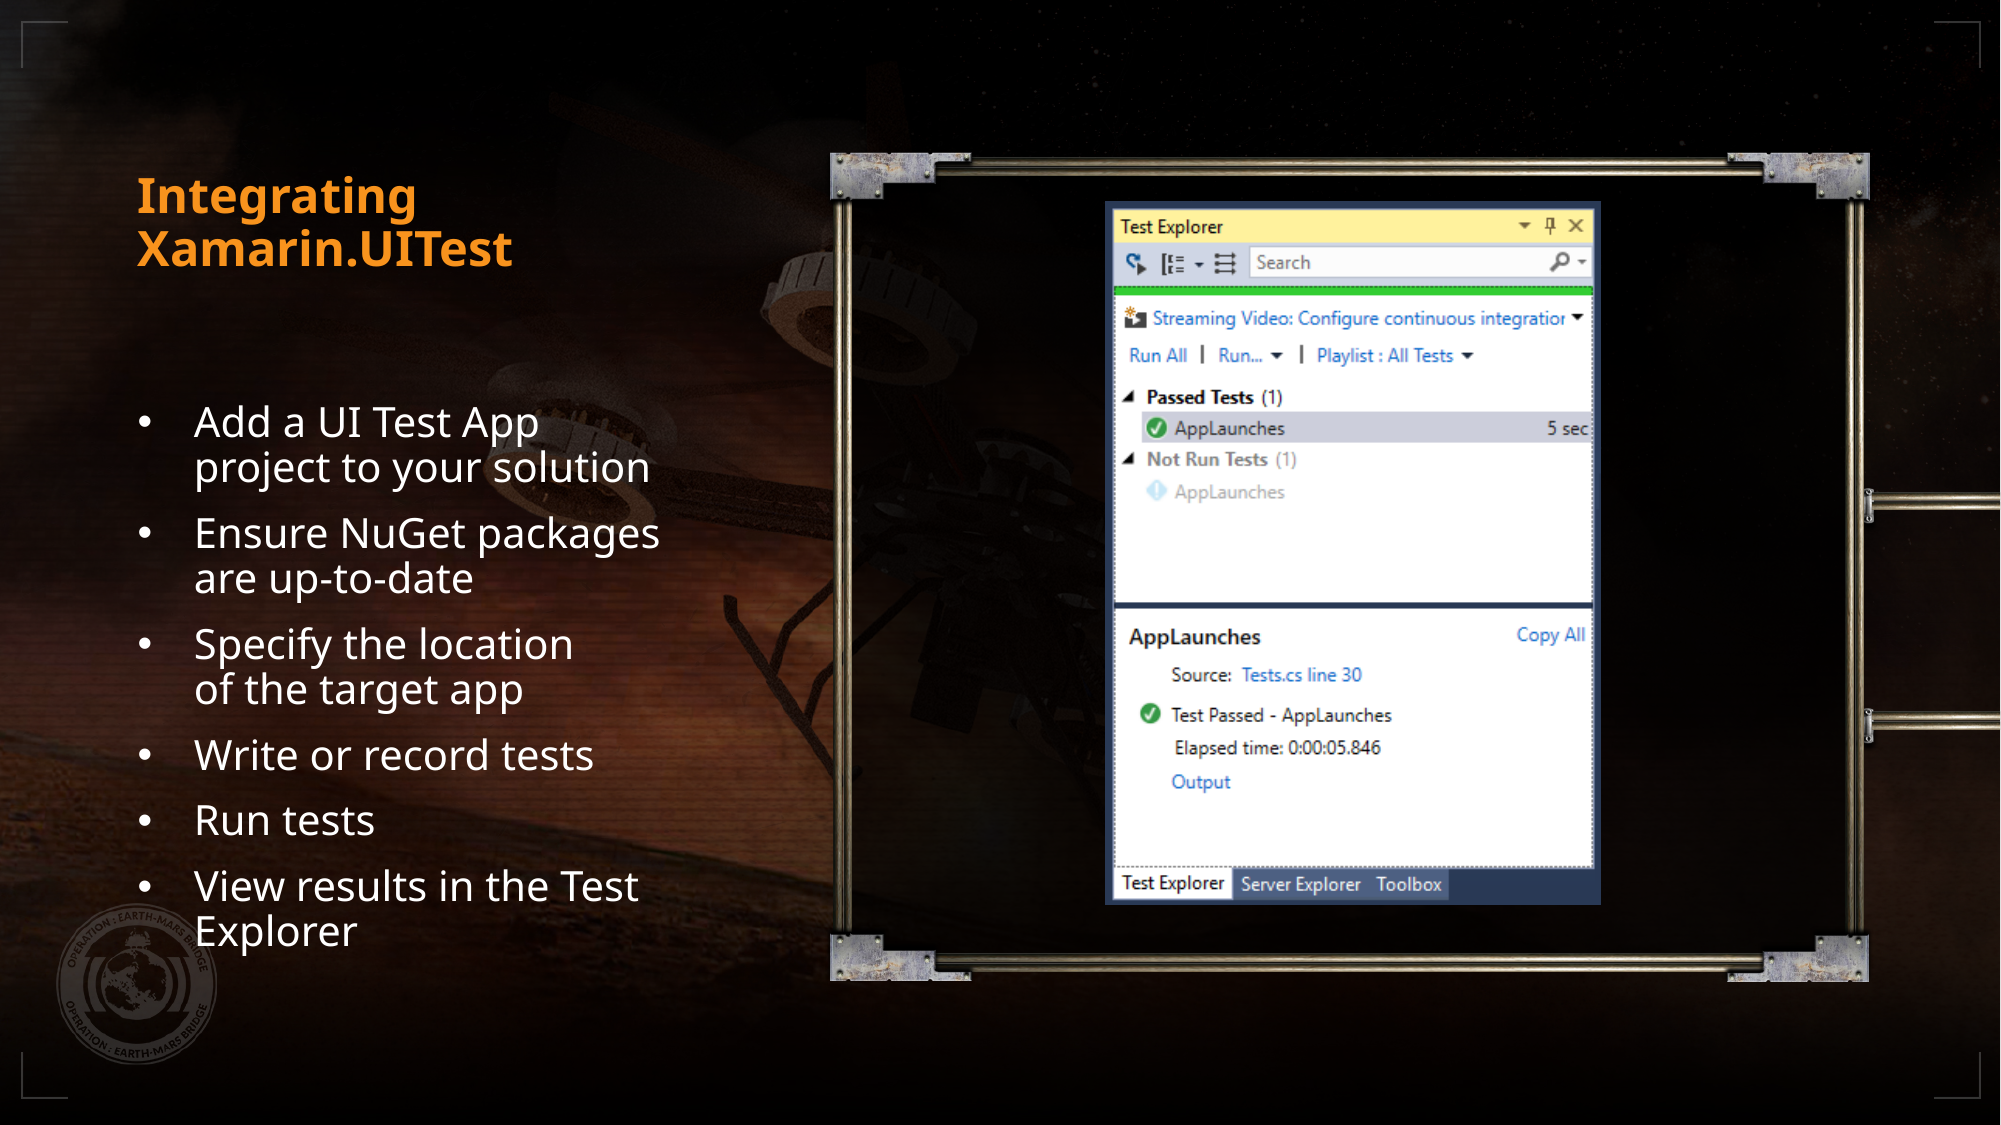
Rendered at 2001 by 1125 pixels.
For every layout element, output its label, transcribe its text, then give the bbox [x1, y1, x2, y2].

picture [0, 0, 2001, 1125]
list Add a UI Test App project to your solution Ensure NuGet packages are up-to-date Specify the location of the target app Write or record tests Run tests View results in the Test Explorer [137, 401, 783, 963]
title Integrating Xamarin.UITest [137, 171, 783, 278]
